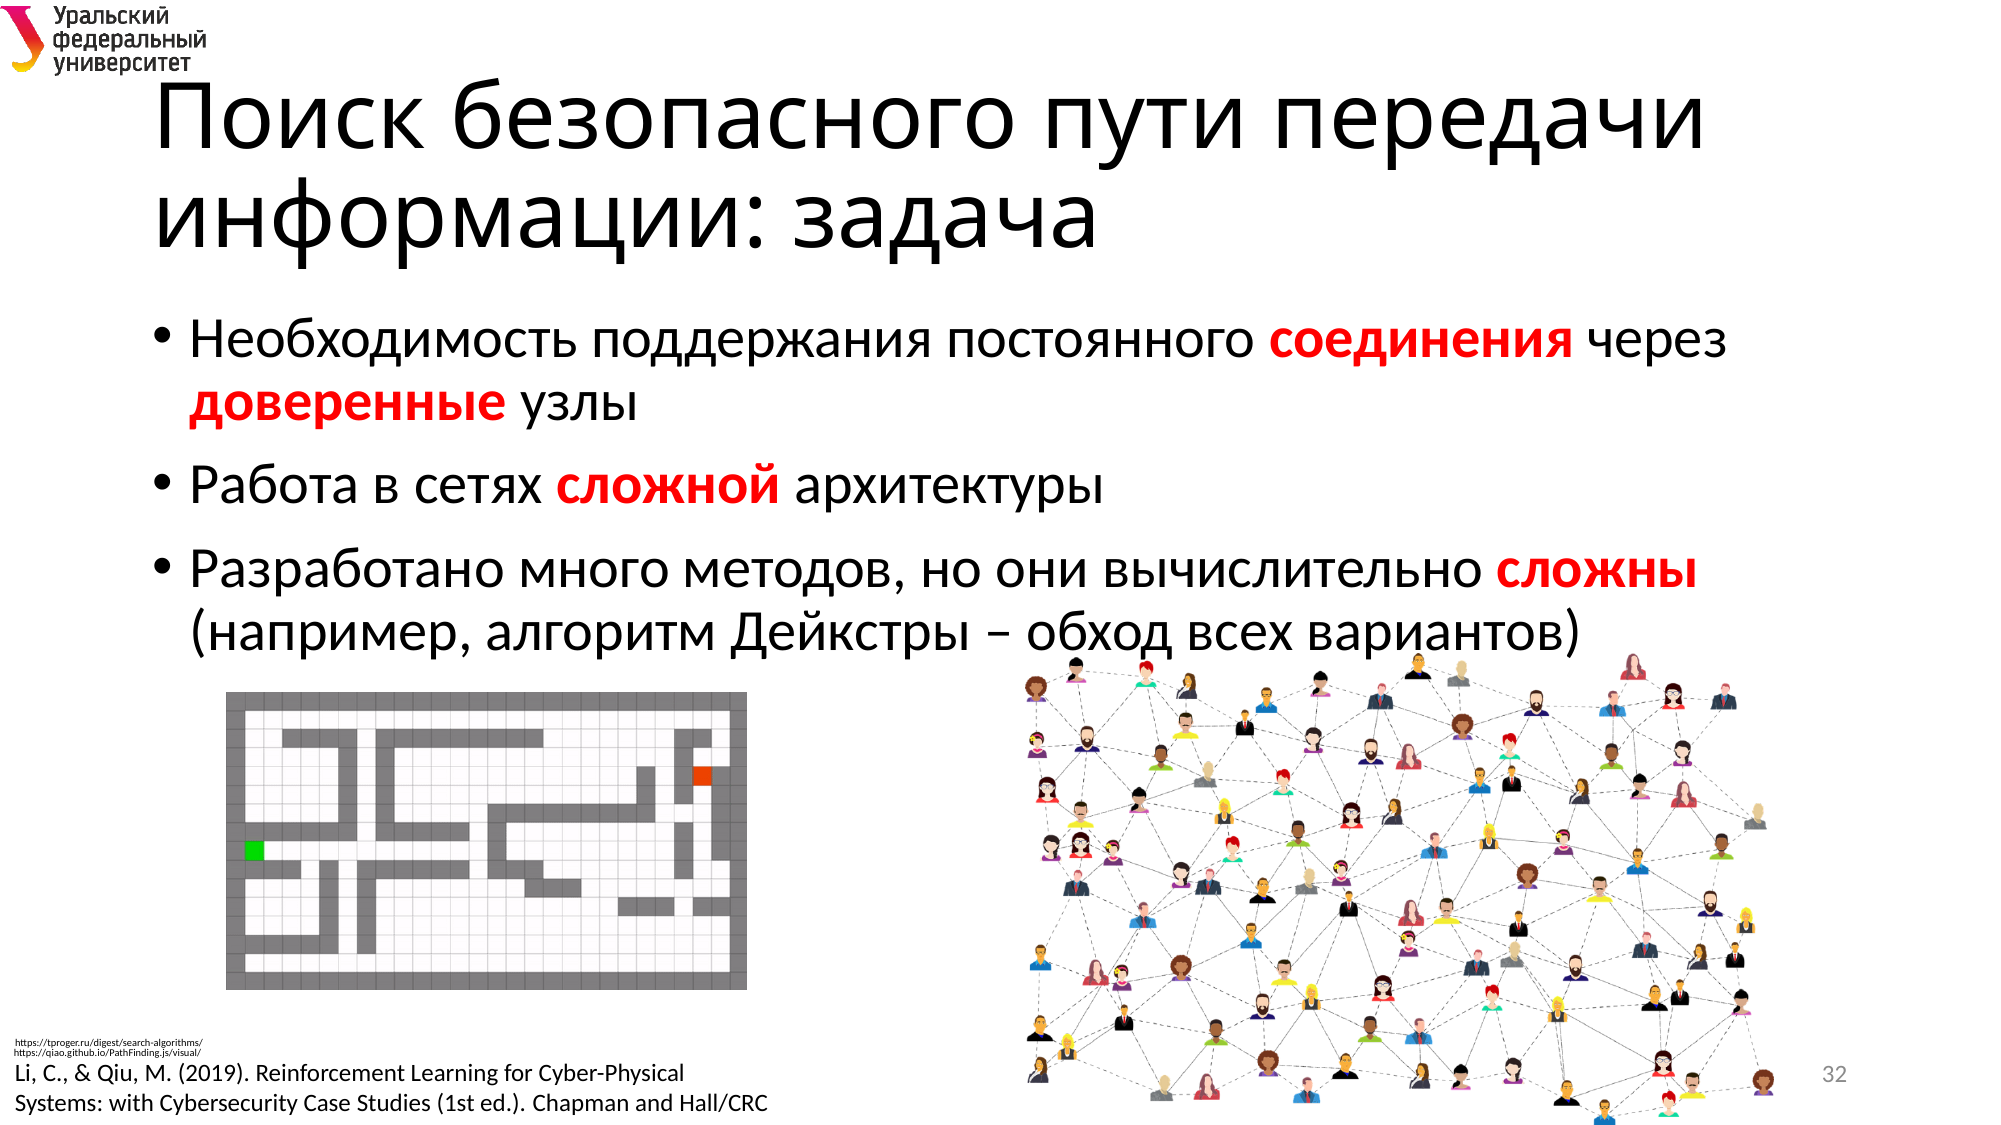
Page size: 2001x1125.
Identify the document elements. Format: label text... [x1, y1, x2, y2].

picture [0, 4, 221, 76]
text_box Li, C., & Qiu, M. (2019). Reinforcement Learning for Cyber-Physical Systems: with Cybersecurity Case Studies (1st ed.). Chapman and Hall/CRC [0, 1049, 793, 1124]
slide_number 32 [1774, 1042, 1863, 1103]
text_box https://tproger.ru/digest/search-algorithms/ [0, 1028, 219, 1056]
list Необходимость поддержания постоянного соединения через доверенные узлы Работа в сетях сложной архитектуры Разработано много методов, но они вычислительно сложны (например, алгоритм Дейкстры – обход всех вариантов) [137, 299, 1863, 1014]
picture [226, 692, 747, 990]
title Поиск безопасного пути передачи информации: задача [137, 59, 1863, 278]
text_box https://qiao.github.io/PathFinding.js/visual/ [0, 1056, 217, 1066]
picture [1025, 653, 1774, 1125]
